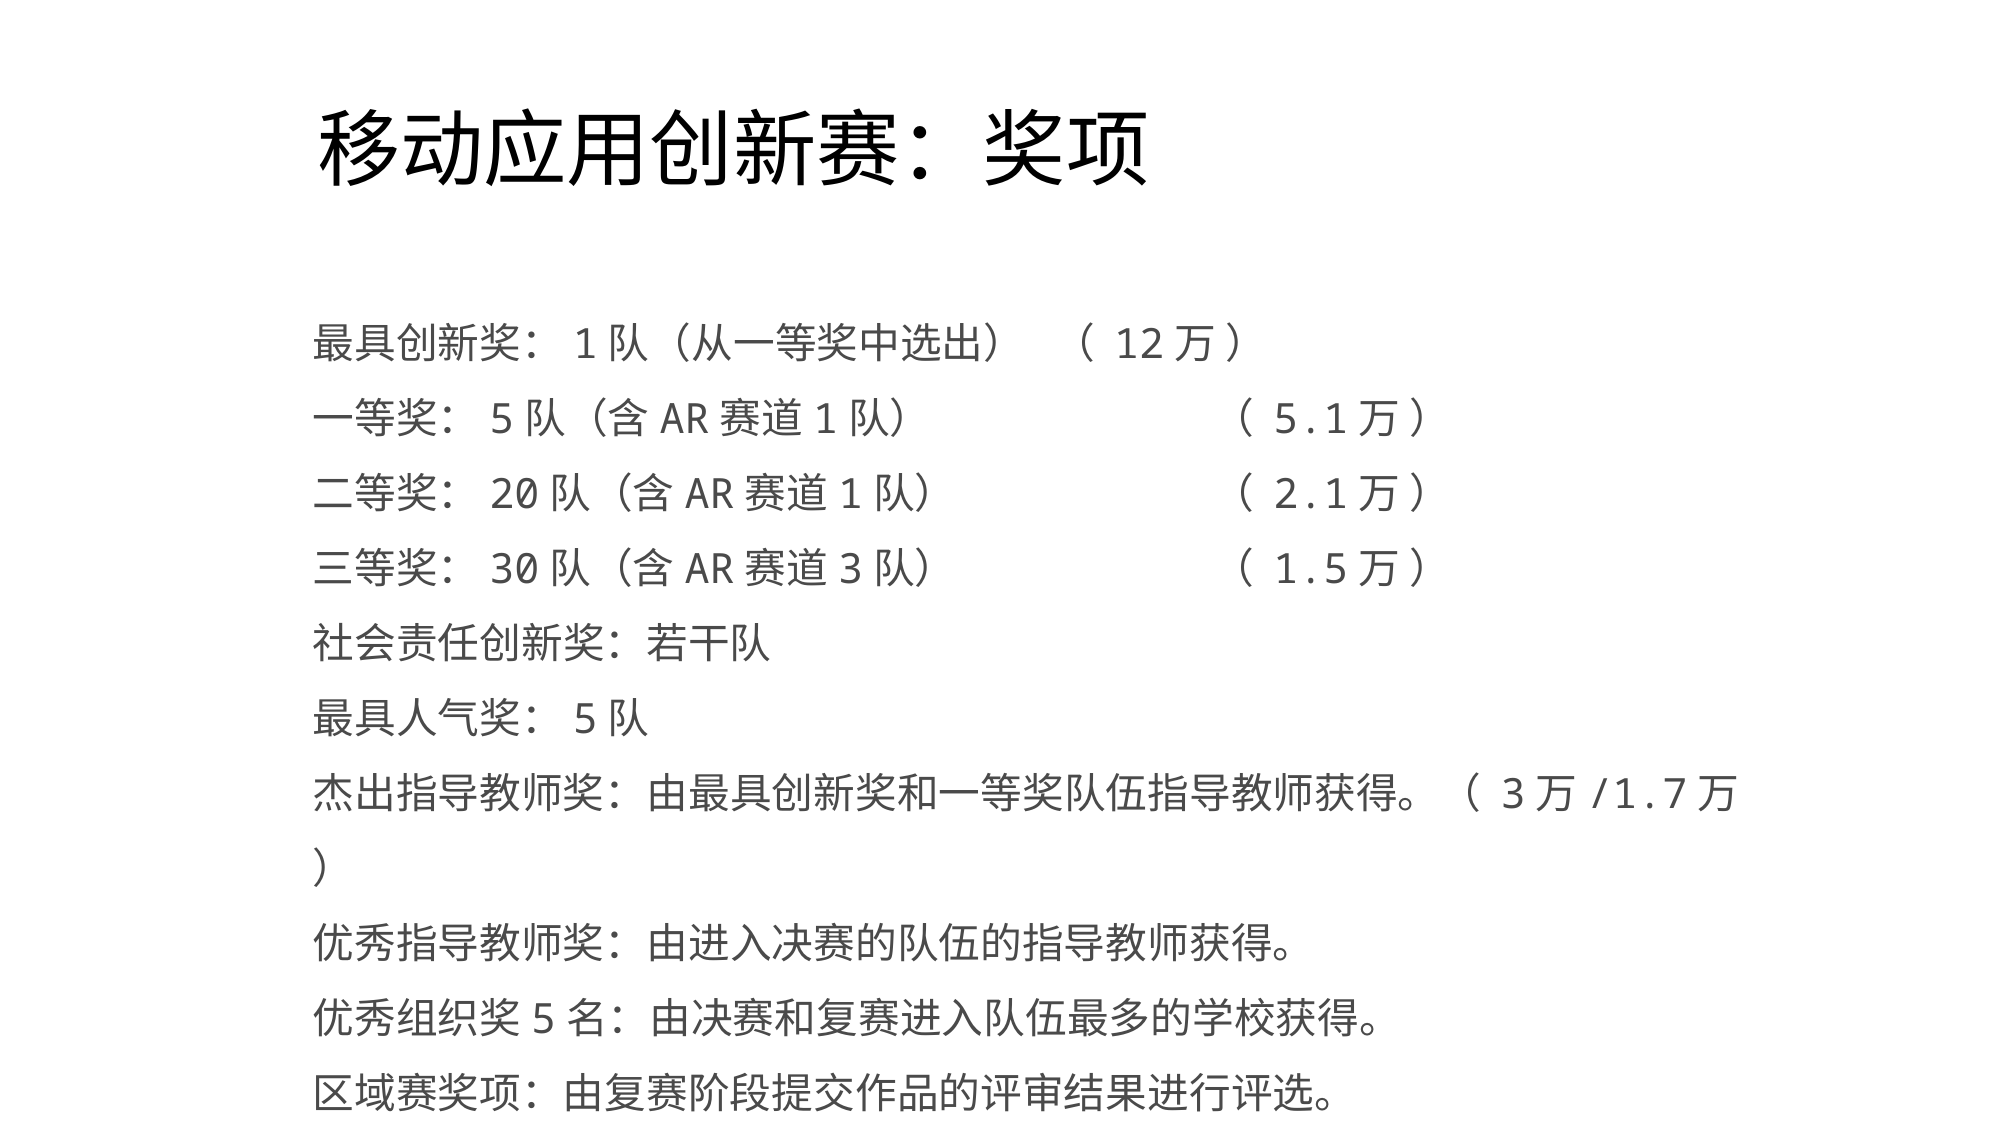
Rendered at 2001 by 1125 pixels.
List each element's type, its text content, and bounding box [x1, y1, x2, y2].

text_box 移动应用创新赛：奖项 [302, 89, 1165, 205]
text_box 最具创新奖：1队（从一等奖中选出） （ 12万 ） 一等奖：5队（含AR赛道1队） （ 5.1万 ） 二等奖：20队（含AR赛道1队） （ 2.1万 ） 三等奖：30队（含AR赛道3队） （ 1.5万 ） 社会责任创新奖：若干队 最具人气奖：5队 杰出指导教师奖：由最具创新奖和一等奖队伍指导教师获得。（ 3万/1.7万 ） 优秀指导教师奖：由进入决赛的队伍的指导教师获得。 优秀组织奖5名：由决赛和复赛进入队伍最多的学校获得。 区域赛奖项：由复赛阶段提交作品的评审结果进行评选。 [297, 284, 1762, 1125]
